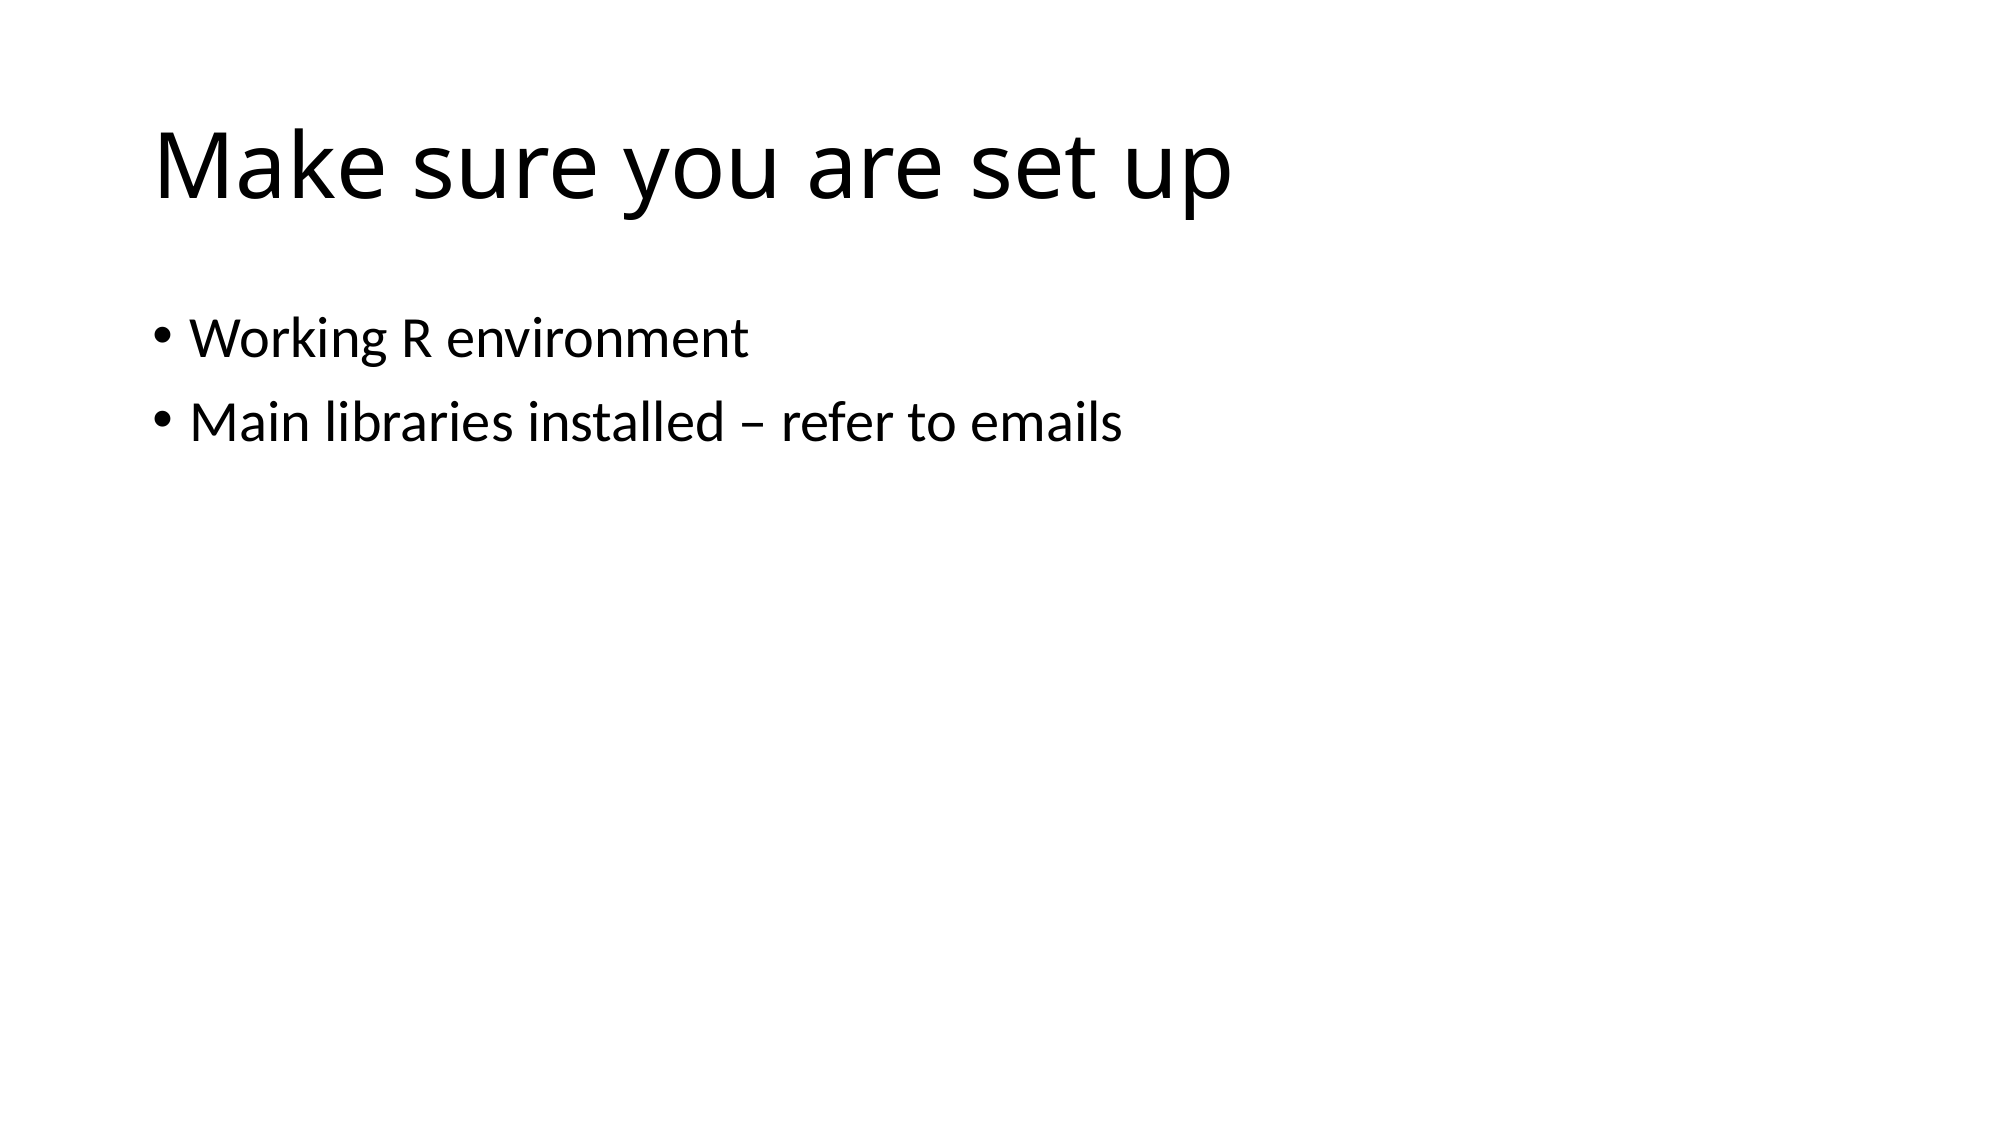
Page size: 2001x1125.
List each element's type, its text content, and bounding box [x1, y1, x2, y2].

list Working R environment Main libraries installed – refer to emails [137, 299, 1863, 1014]
title Make sure you are set up [137, 59, 1863, 278]
